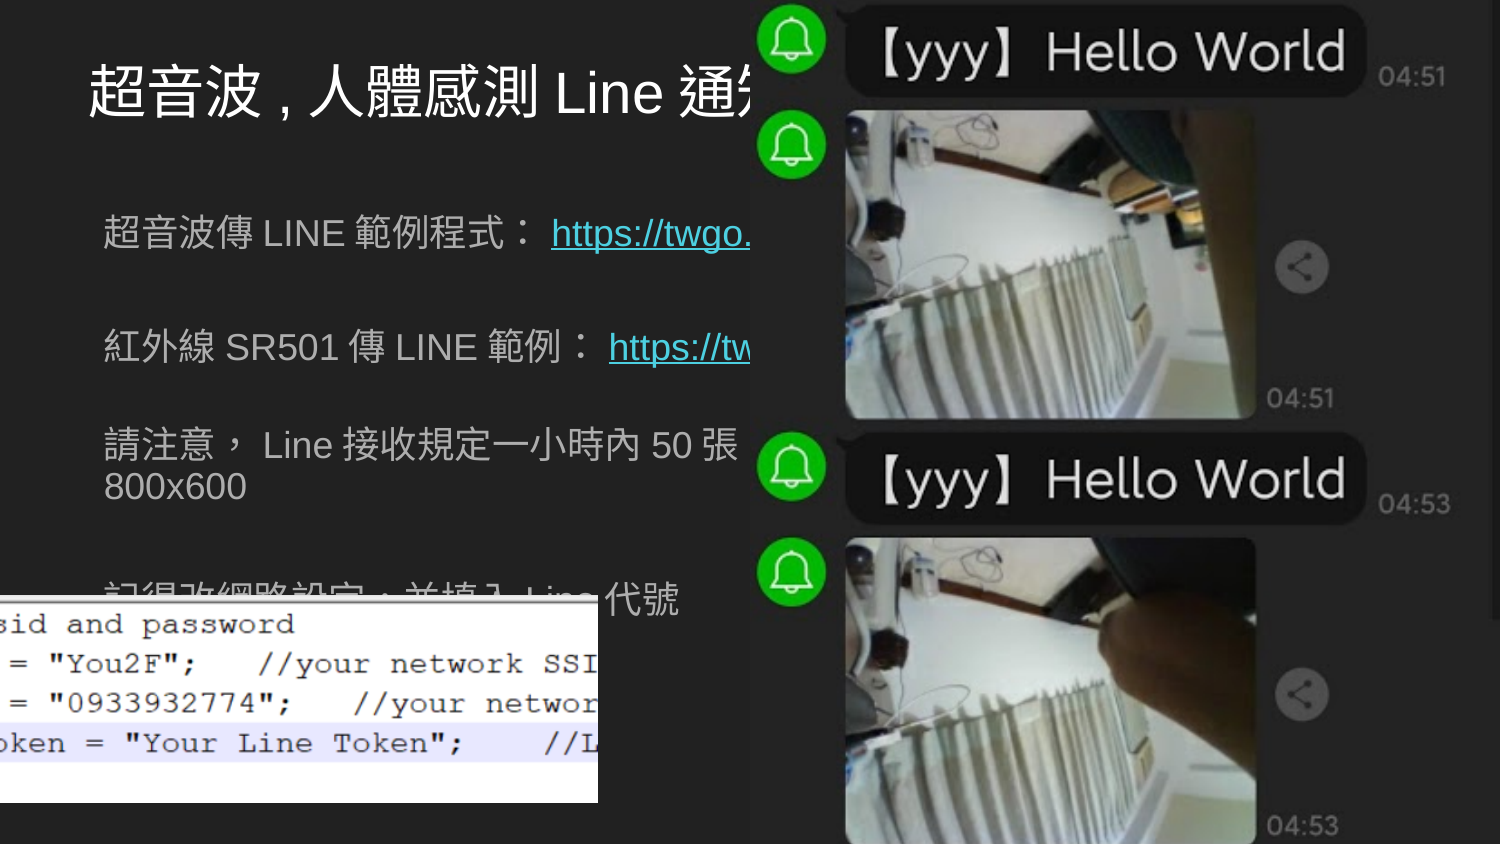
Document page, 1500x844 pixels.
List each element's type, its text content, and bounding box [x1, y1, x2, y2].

picture [749, 0, 1500, 844]
title 超音波,人體感測Line通知範例程式 [77, 33, 743, 157]
list 超音波傳LINE範例程式：https://twgo.io/gxgmd 紅外線SR501傳LINE範例：https://twgo.io/fbteg 請注意，Line接收規定一小時內50張，且最大 800x600 記得改網路設定，並填入Line代號 [92, 208, 743, 744]
picture [0, 595, 599, 804]
